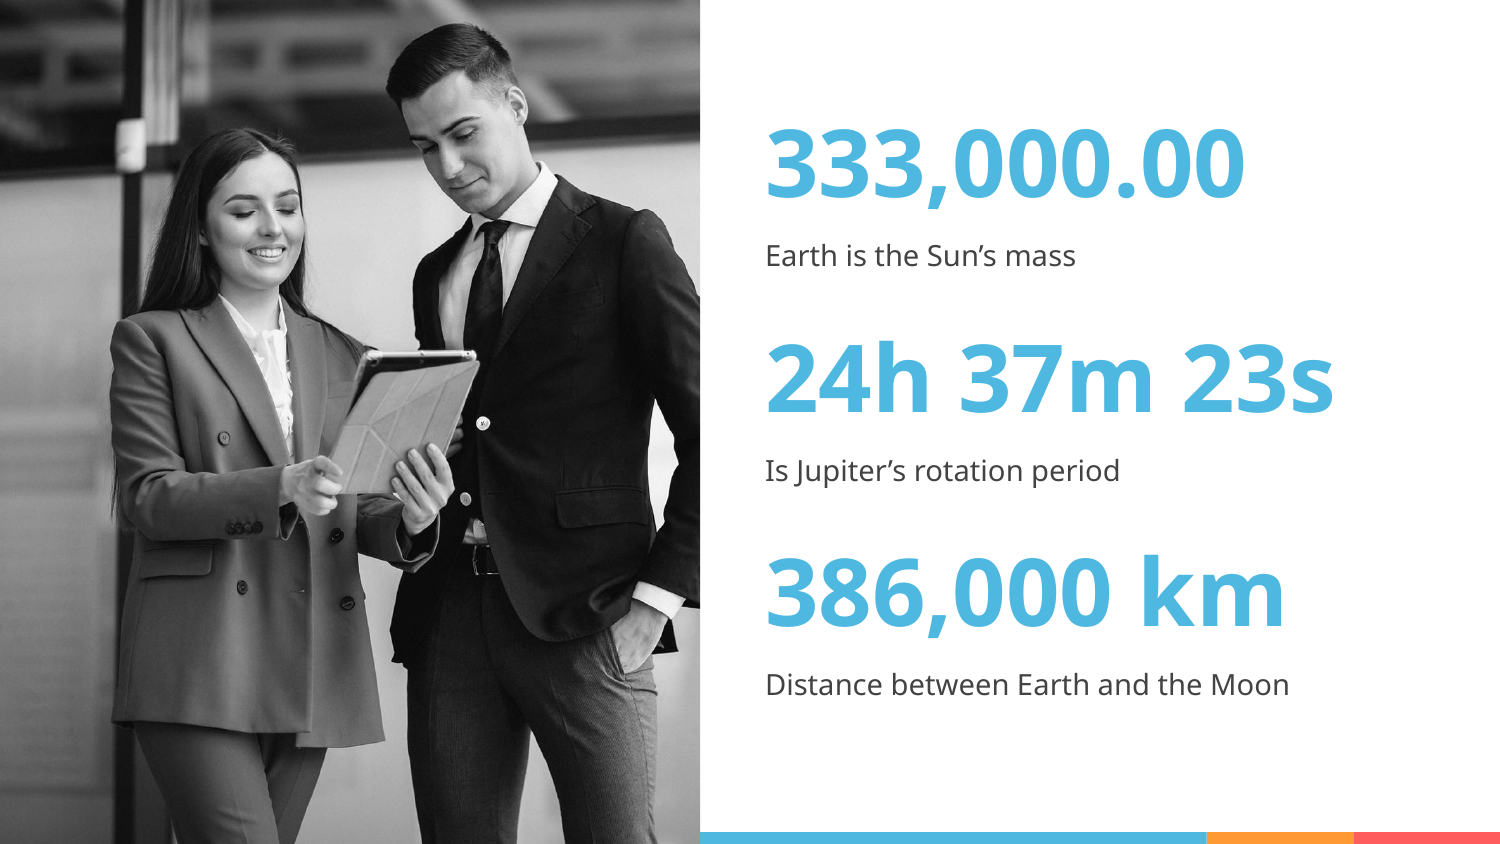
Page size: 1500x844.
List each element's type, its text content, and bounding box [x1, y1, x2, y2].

title Distance between Earth and the Moon [750, 687, 1383, 725]
title Is Jupiter’s rotation period [750, 473, 1383, 510]
title 386,000 km [750, 518, 1383, 687]
title 333,000.00 [750, 88, 1383, 258]
title 24h 37m 23s [750, 303, 1383, 473]
title Earth is the Sun’s mass [750, 258, 1383, 295]
picture [0, 0, 701, 844]
